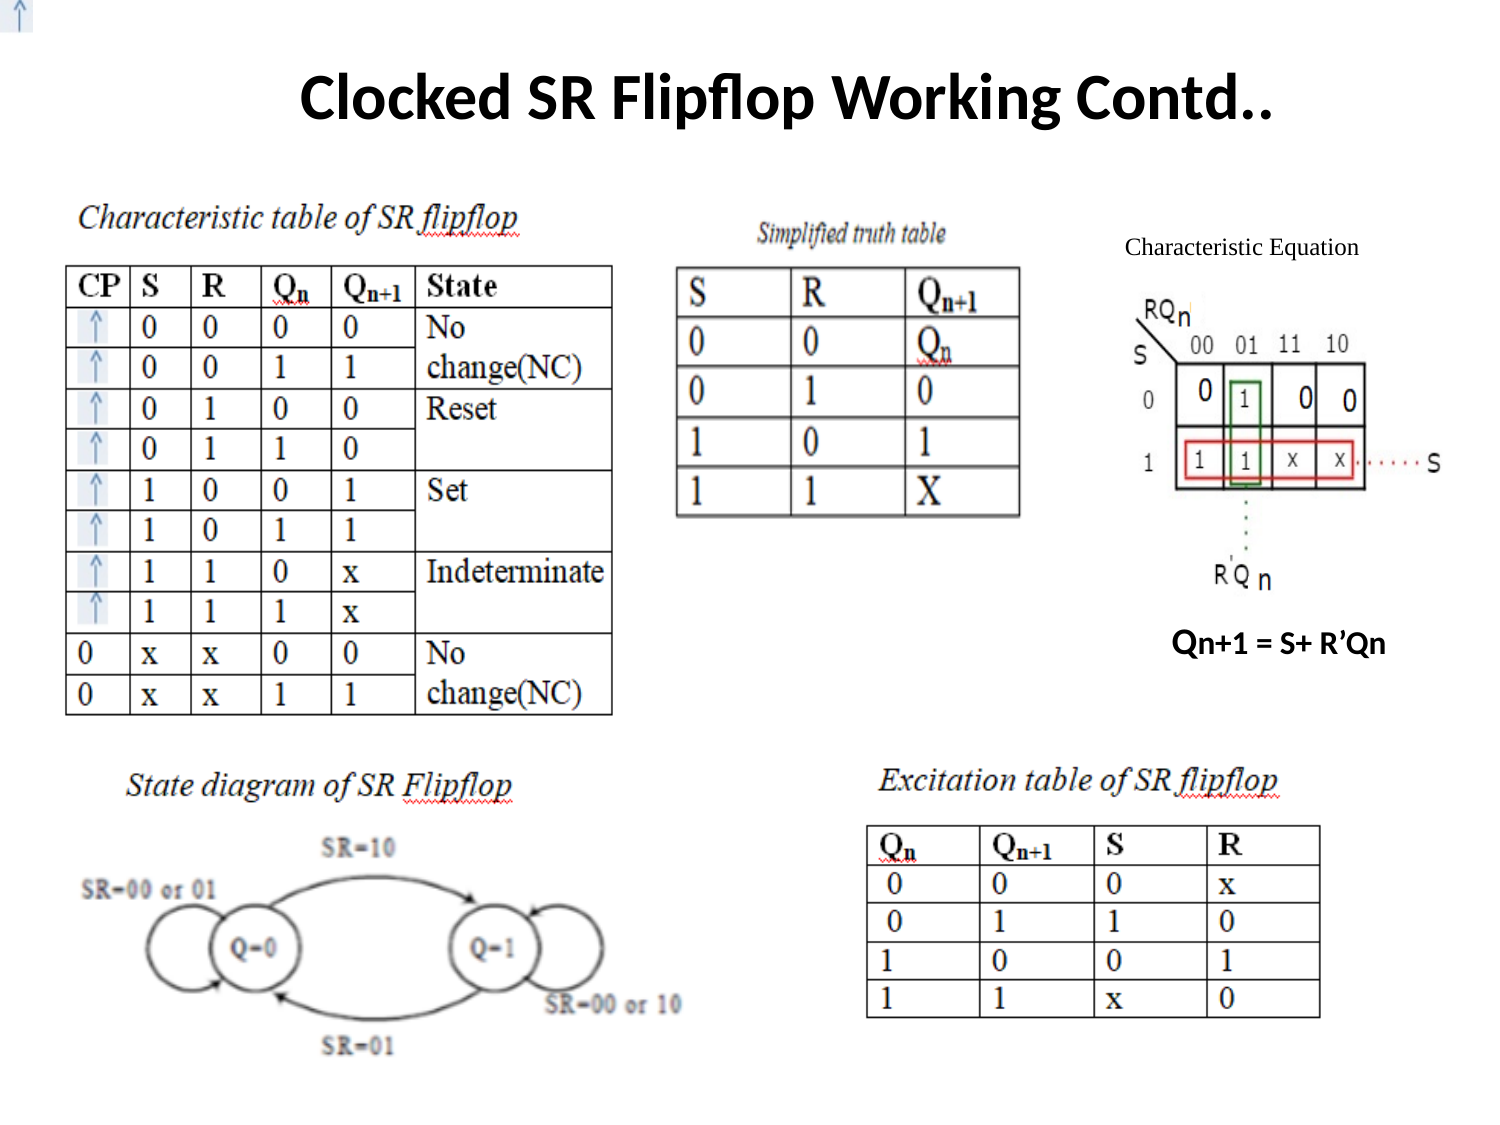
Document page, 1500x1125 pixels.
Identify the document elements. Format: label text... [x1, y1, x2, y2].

text_box Characteristic Equation [1101, 210, 1453, 271]
title Clocked SR Flipflop Working Contd.. [152, 45, 1425, 141]
text_box Qn+1 = S+ R’Qn [1148, 609, 1500, 670]
picture [1113, 281, 1473, 598]
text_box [0, 0, 33, 36]
picture [35, 199, 750, 1125]
picture [656, 187, 1033, 539]
picture [843, 761, 1335, 1042]
